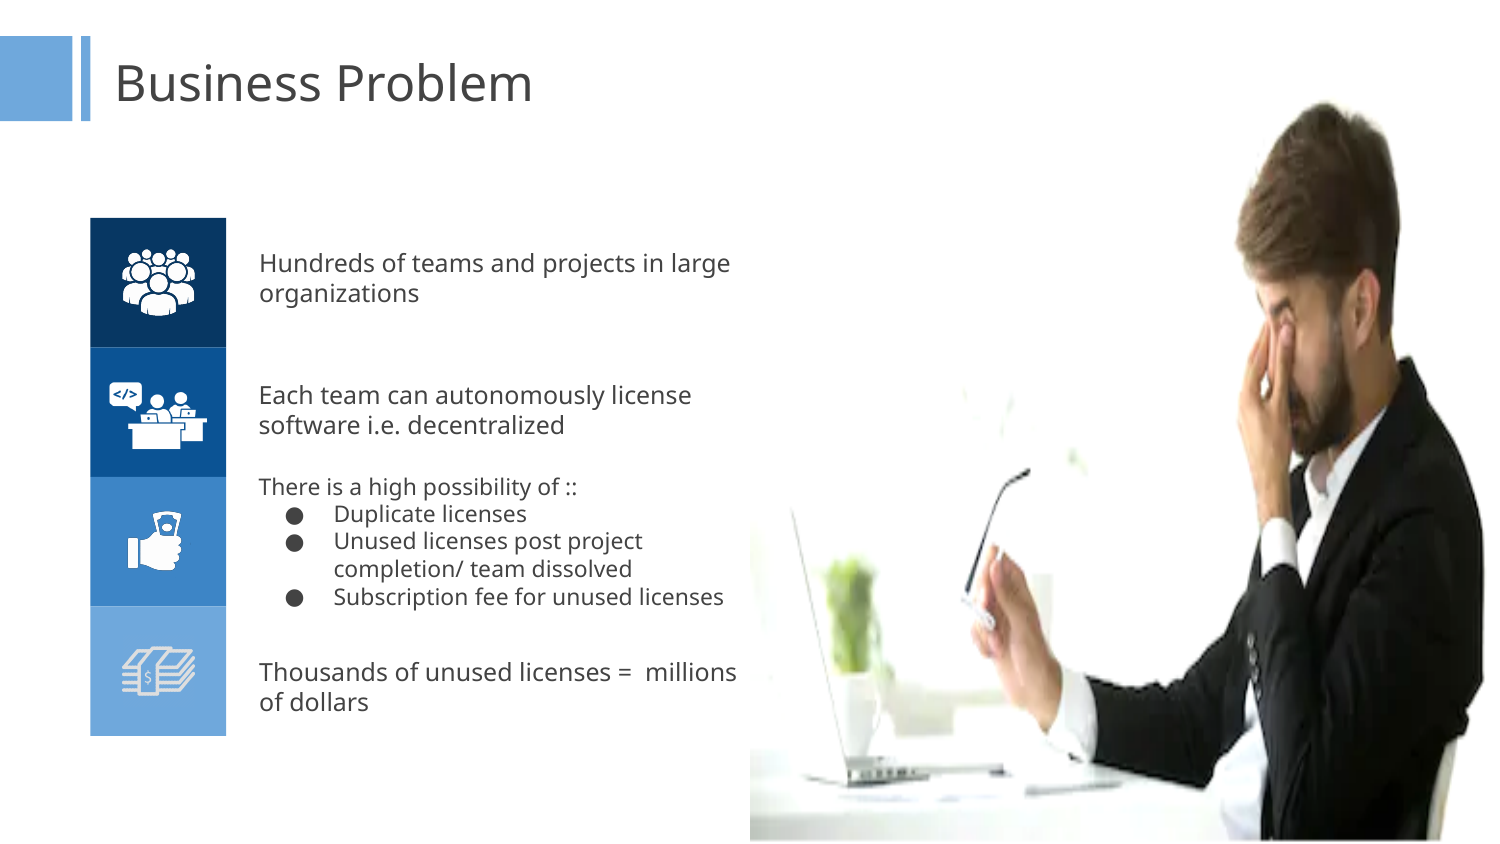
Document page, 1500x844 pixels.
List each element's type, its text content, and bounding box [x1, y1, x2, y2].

text_box [81, 36, 91, 122]
picture [104, 358, 213, 466]
text_box Business Problem [99, 36, 744, 122]
picture [749, 0, 1500, 844]
text_box [90, 347, 227, 476]
picture [121, 634, 195, 708]
picture [121, 249, 195, 317]
text_box [90, 476, 227, 606]
text_box [0, 36, 73, 122]
text_box [90, 606, 227, 736]
picture [118, 505, 192, 579]
text_box Each team can autonomously license software i.e. decentralized [243, 364, 744, 450]
text_box [90, 217, 227, 347]
text_box There is a high possibility of :: Duplicate licenses Unused licenses post project completion/ team dissolved Subscription fee for unused licenses [243, 457, 744, 651]
text_box Hundreds of teams and projects in large organizations [244, 232, 744, 318]
text_box Thousands of unused licenses = millions of dollars [244, 641, 744, 727]
